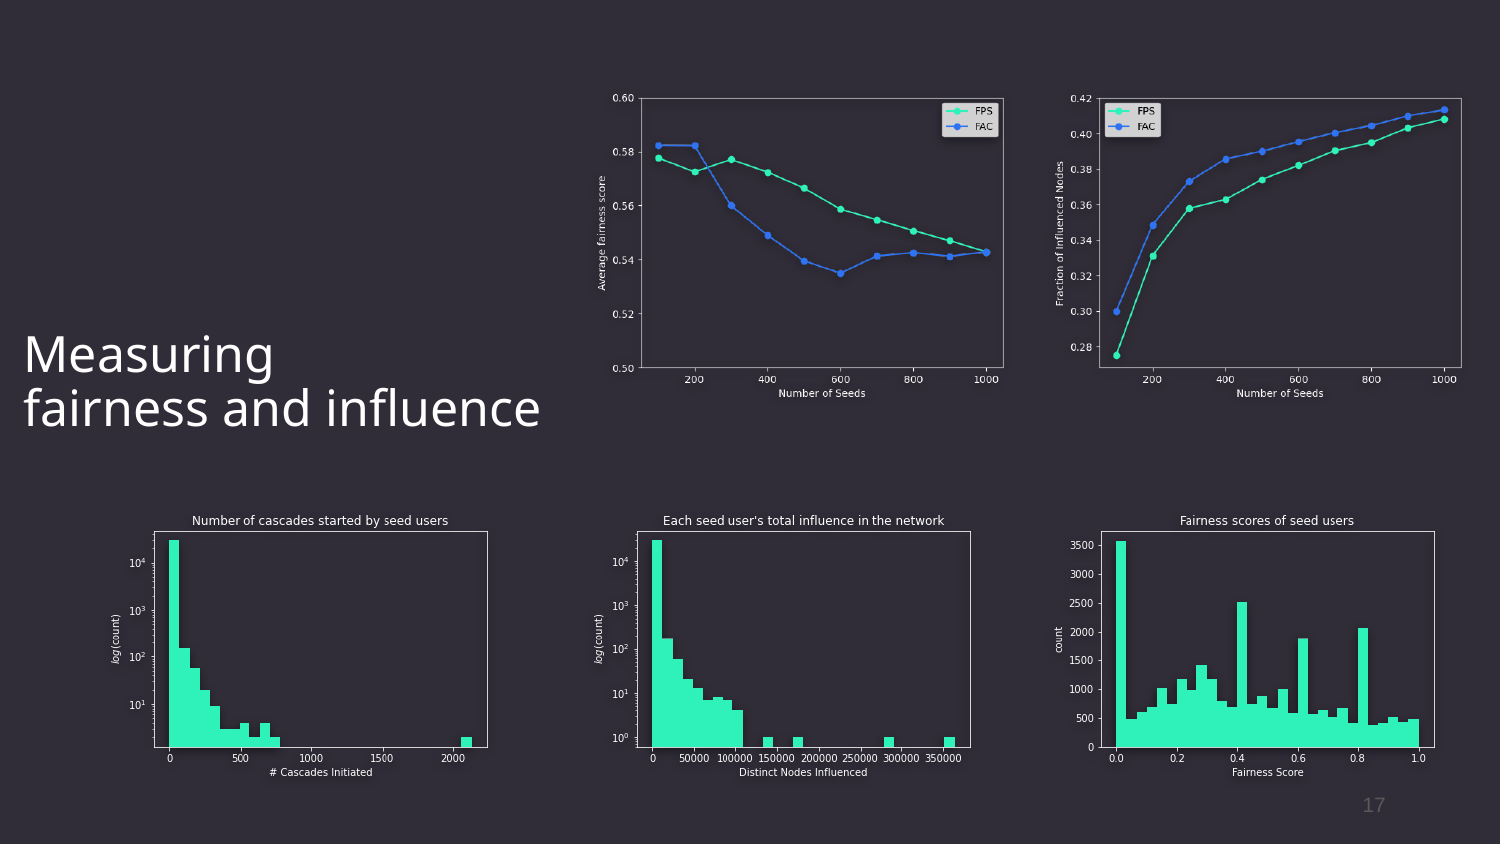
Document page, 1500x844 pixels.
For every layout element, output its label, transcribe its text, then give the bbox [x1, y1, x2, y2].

picture [100, 496, 529, 783]
picture [582, 496, 1012, 783]
title Measuring fairness and influence [12, 0, 614, 820]
picture [1046, 496, 1476, 783]
picture [582, 55, 1500, 406]
slide_number ‹#› [1059, 790, 1397, 827]
